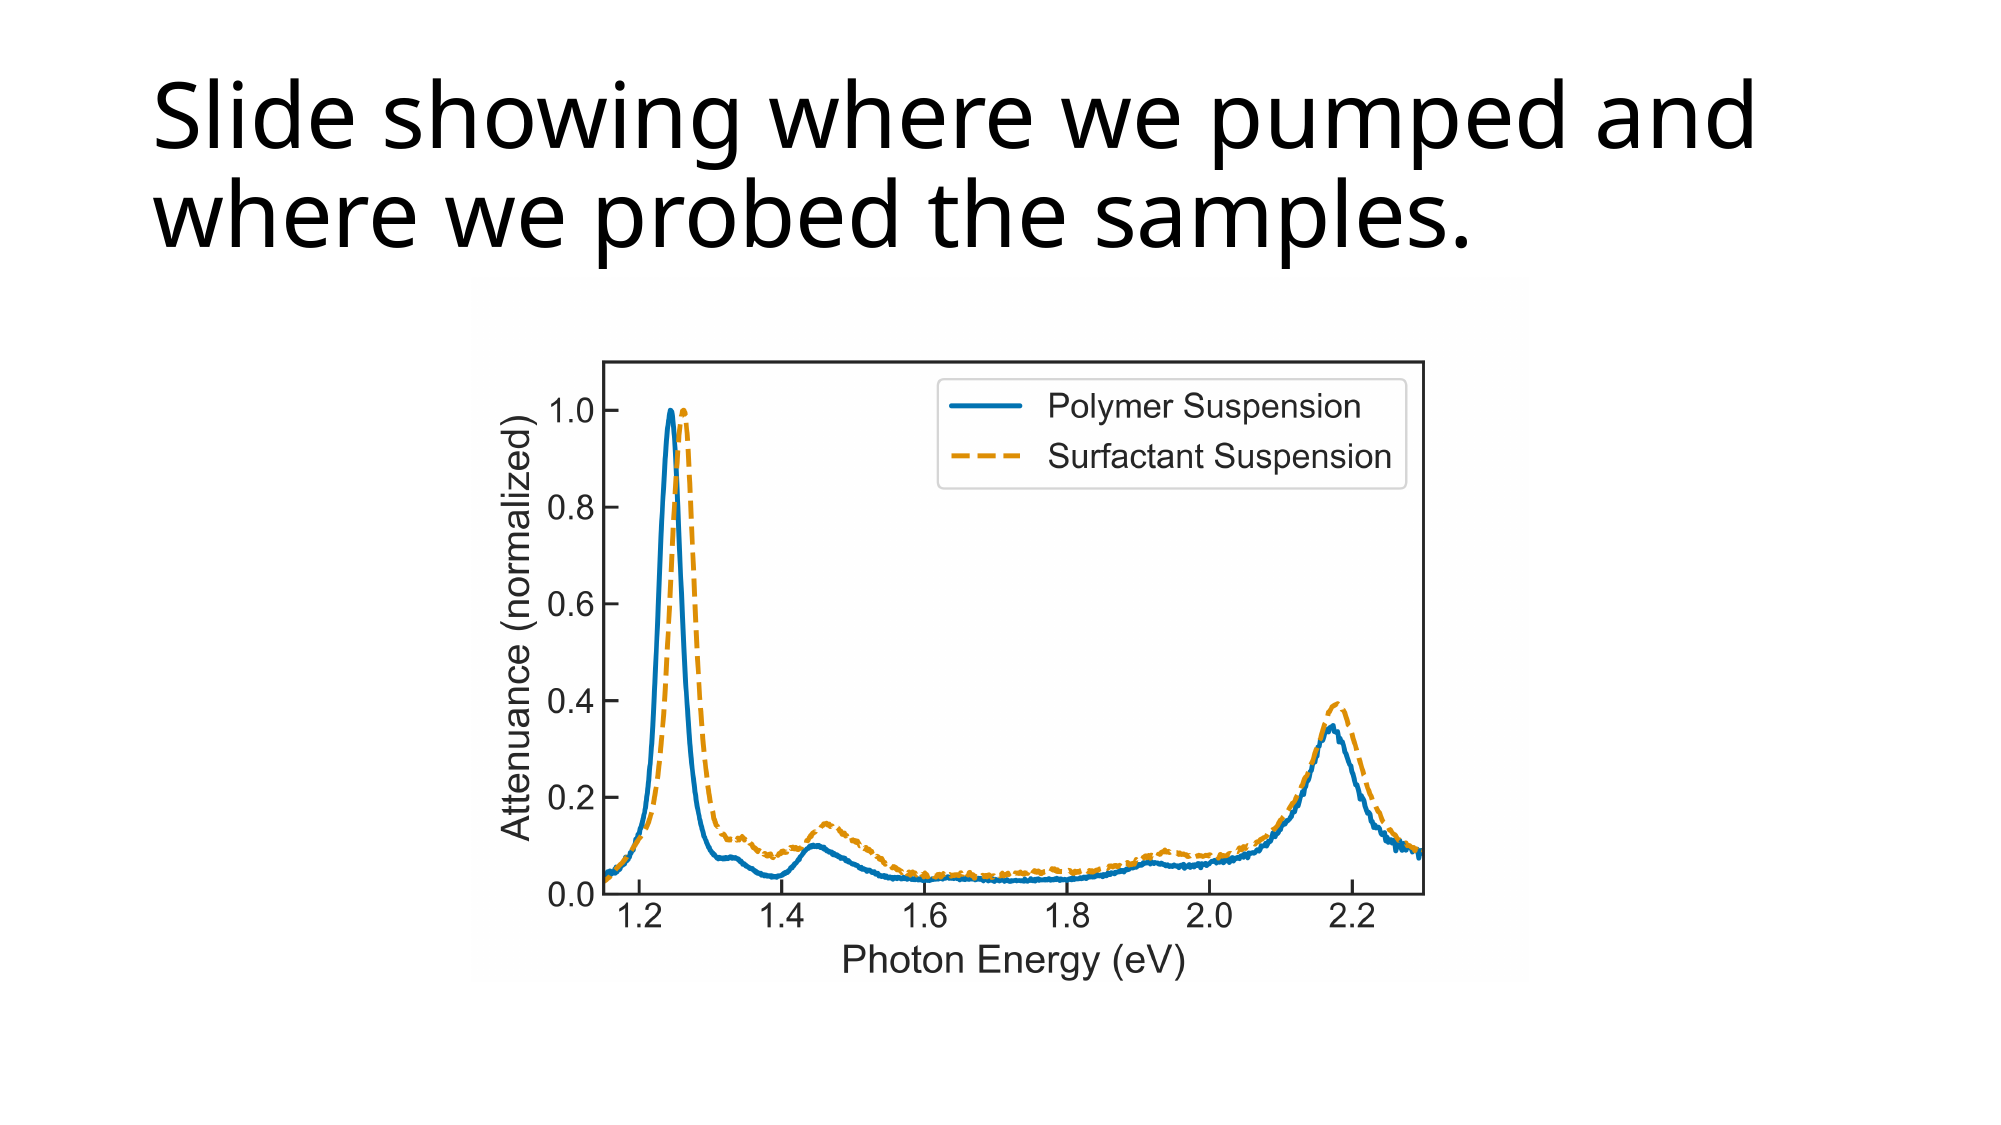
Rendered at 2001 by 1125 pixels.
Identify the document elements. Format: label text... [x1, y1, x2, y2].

picture [471, 277, 1529, 982]
title Slide showing where we pumped and where we probed the samples. [137, 59, 1863, 278]
